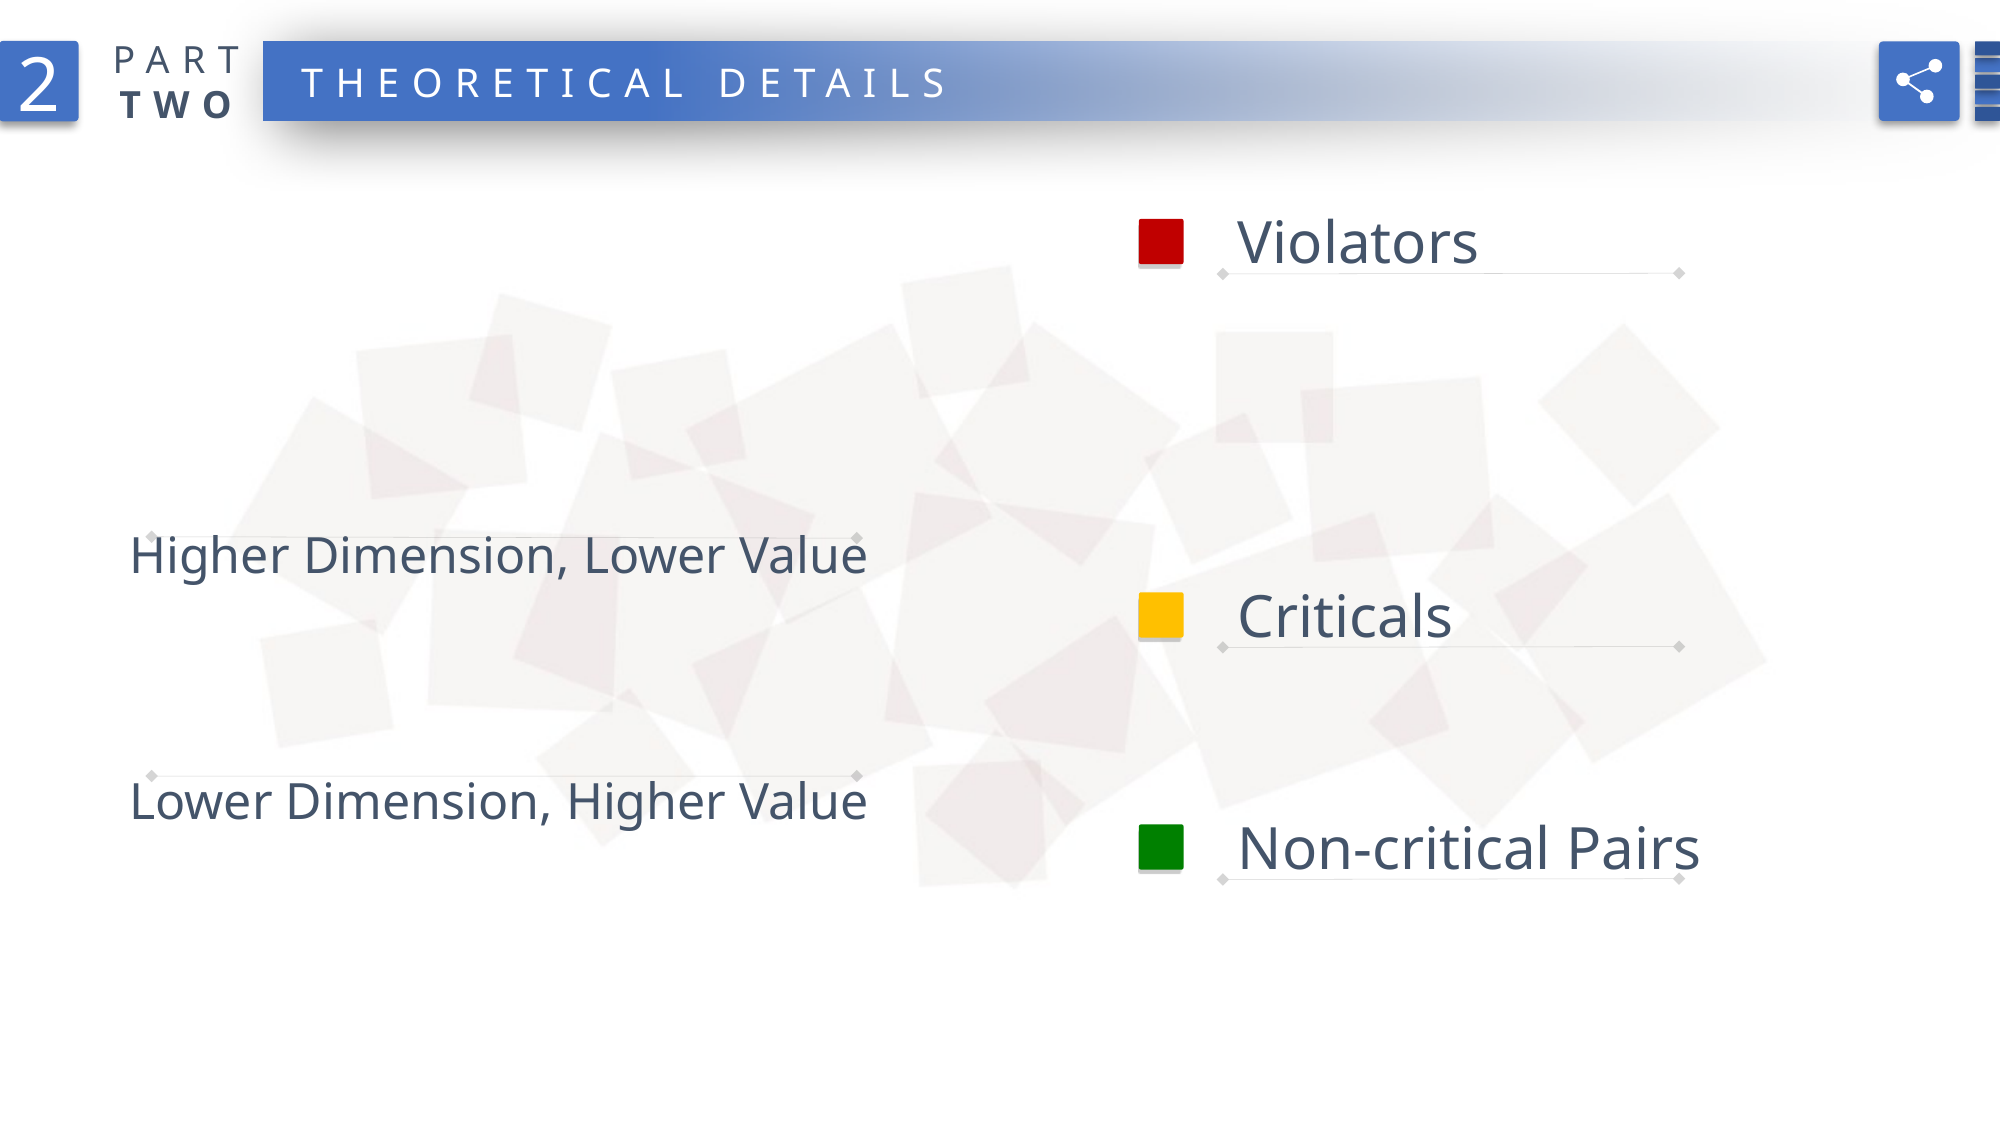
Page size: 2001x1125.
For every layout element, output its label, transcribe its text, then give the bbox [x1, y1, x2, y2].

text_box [1138, 550, 1769, 782]
text_box PART TWO [97, 28, 254, 134]
picture [0, 0, 2001, 1125]
text_box 2 [0, 39, 80, 123]
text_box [1138, 177, 1769, 550]
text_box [1974, 41, 2000, 121]
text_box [1878, 41, 1960, 121]
text_box THEORETICAL DETAILS [262, 40, 2000, 122]
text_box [1138, 782, 1769, 1048]
